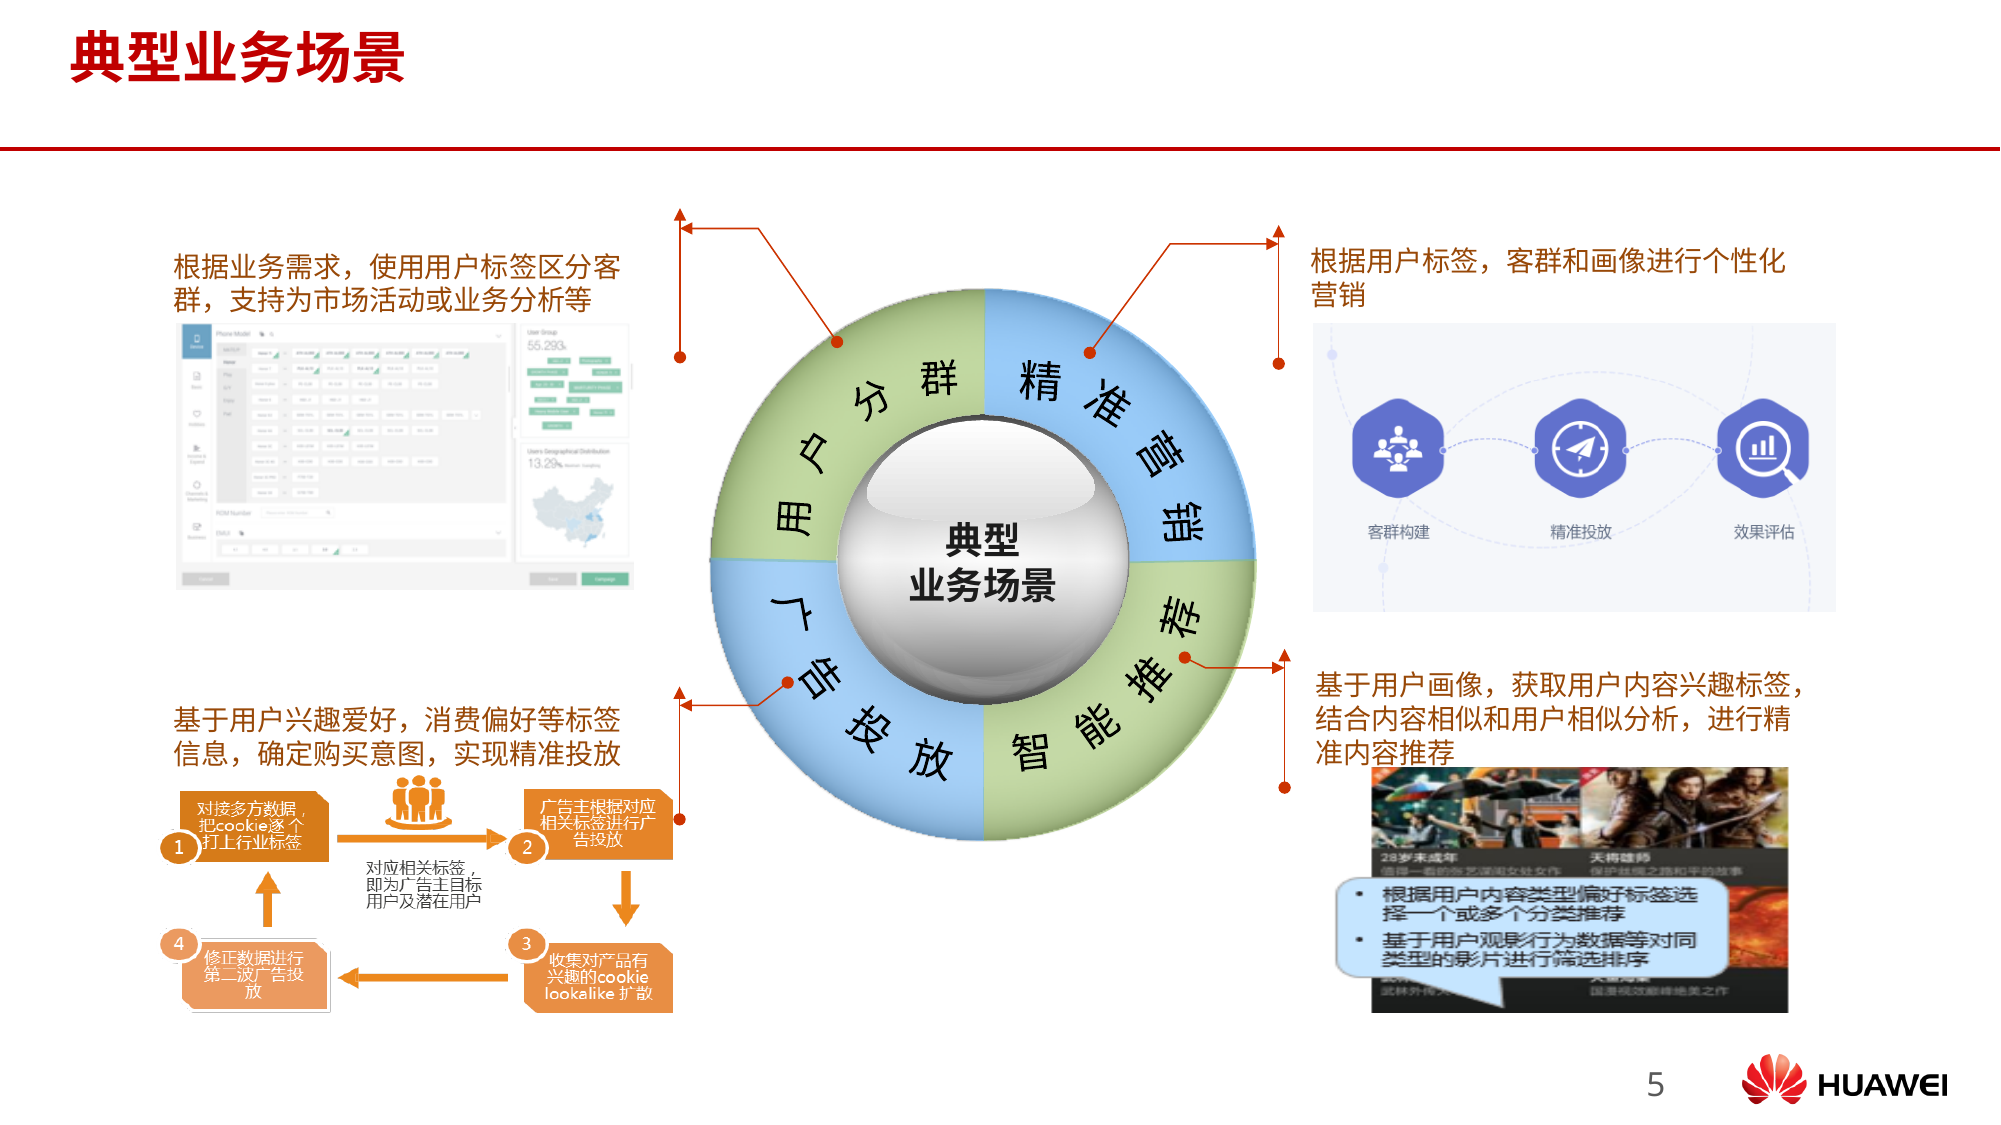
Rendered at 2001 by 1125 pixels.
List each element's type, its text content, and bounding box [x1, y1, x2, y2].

picture [1327, 767, 1816, 1013]
text_box 基于用户兴趣爱好，消费偏好等标签信息，确定购买意图，实现精准投放 [158, 686, 663, 773]
picture [156, 774, 673, 1013]
text_box 基于用户画像，获取用户内容兴趣标签，结合内容相似和用户相似分析，进行精准内容推荐 [1301, 649, 1815, 788]
picture [1313, 323, 1837, 612]
picture [175, 323, 634, 590]
text_box 根据业务需求，使用用户标签区分客群，支持为市场活动或业务分析等 [673, 208, 799, 364]
text_box 基于用户画像，获取用户内容兴趣标签，结合内容相似和用户相似分析，进行精准内容推荐 [1262, 648, 1291, 794]
text_box 根据业务需求，使用用户标签区分客群，支持为市场活动或业务分析等 [158, 208, 663, 357]
picture [1741, 1054, 1947, 1105]
title 典型业务场景 [55, 15, 1933, 125]
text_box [836, 414, 1130, 705]
text_box 根据用户标签，客群和画像进行个性化营销 [1138, 224, 1285, 370]
text_box 根据用户标签，客群和画像进行个性化营销 [1295, 225, 1815, 364]
text_box 基于用户兴趣爱好，消费偏好等标签信息，确定购买意图，实现精准投放 [673, 686, 703, 826]
picture [708, 287, 1256, 843]
